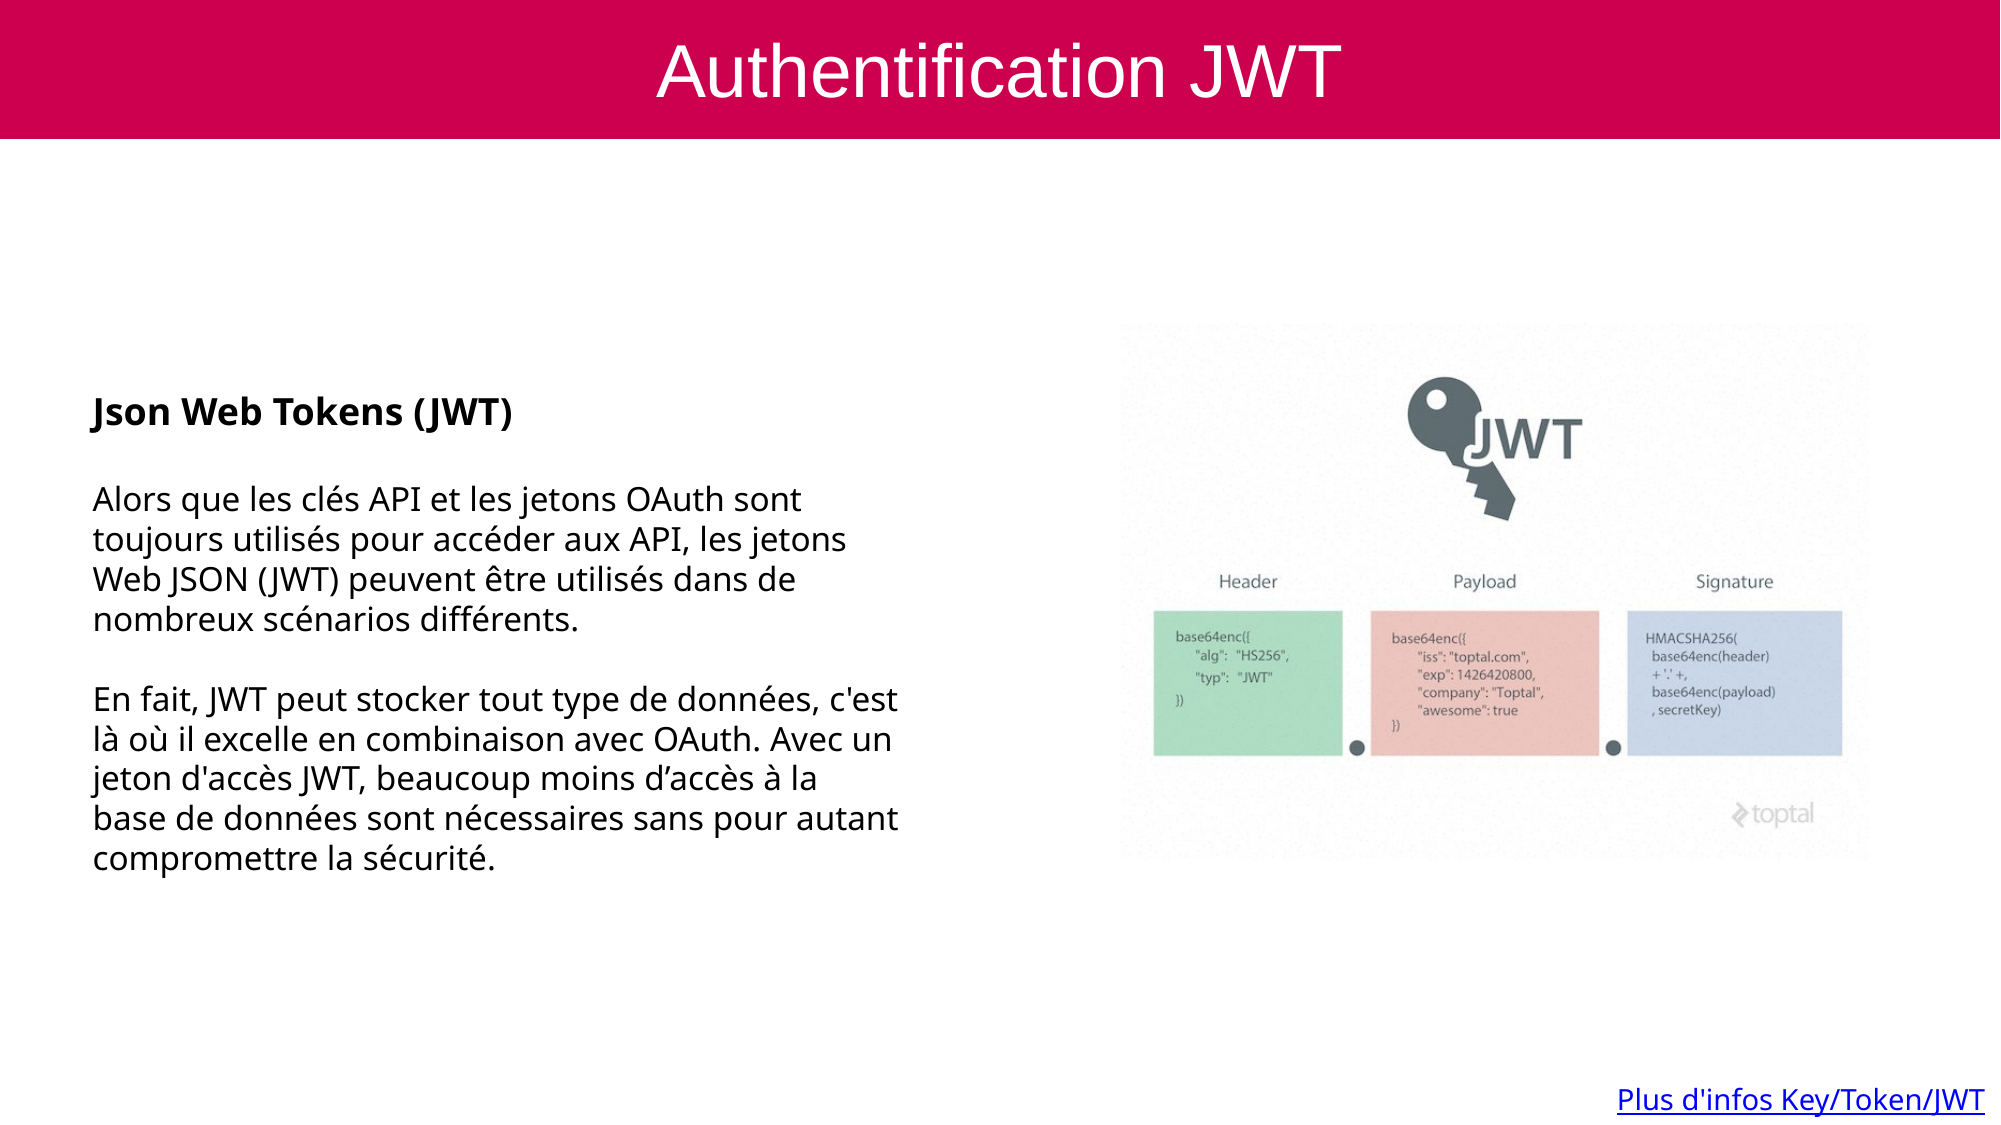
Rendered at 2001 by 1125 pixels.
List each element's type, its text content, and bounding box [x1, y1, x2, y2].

text_box [81, 242, 1919, 881]
picture [1120, 322, 1870, 862]
text_box Json Web Tokens (JWT) Alors que les clés API et les jetons OAuth sont toujours utilisés pour accéder aux API, les jetons Web JSON (JWT) peuvent être utilisés dans de nombreux scénarios différents. En fait, JWT peut stocker tout type de données, c'est là où il excelle en combinaison avec OAuth. Avec un jeton d'accès JWT, beaucoup moins d’accès à la base de données sont nécessaires sans pour autant compromettre la sécurité. [77, 380, 916, 885]
text_box Plus d'infos Key/Token/JWT [1504, 1074, 2000, 1125]
text_box Authentification JWT [0, 22, 2000, 211]
